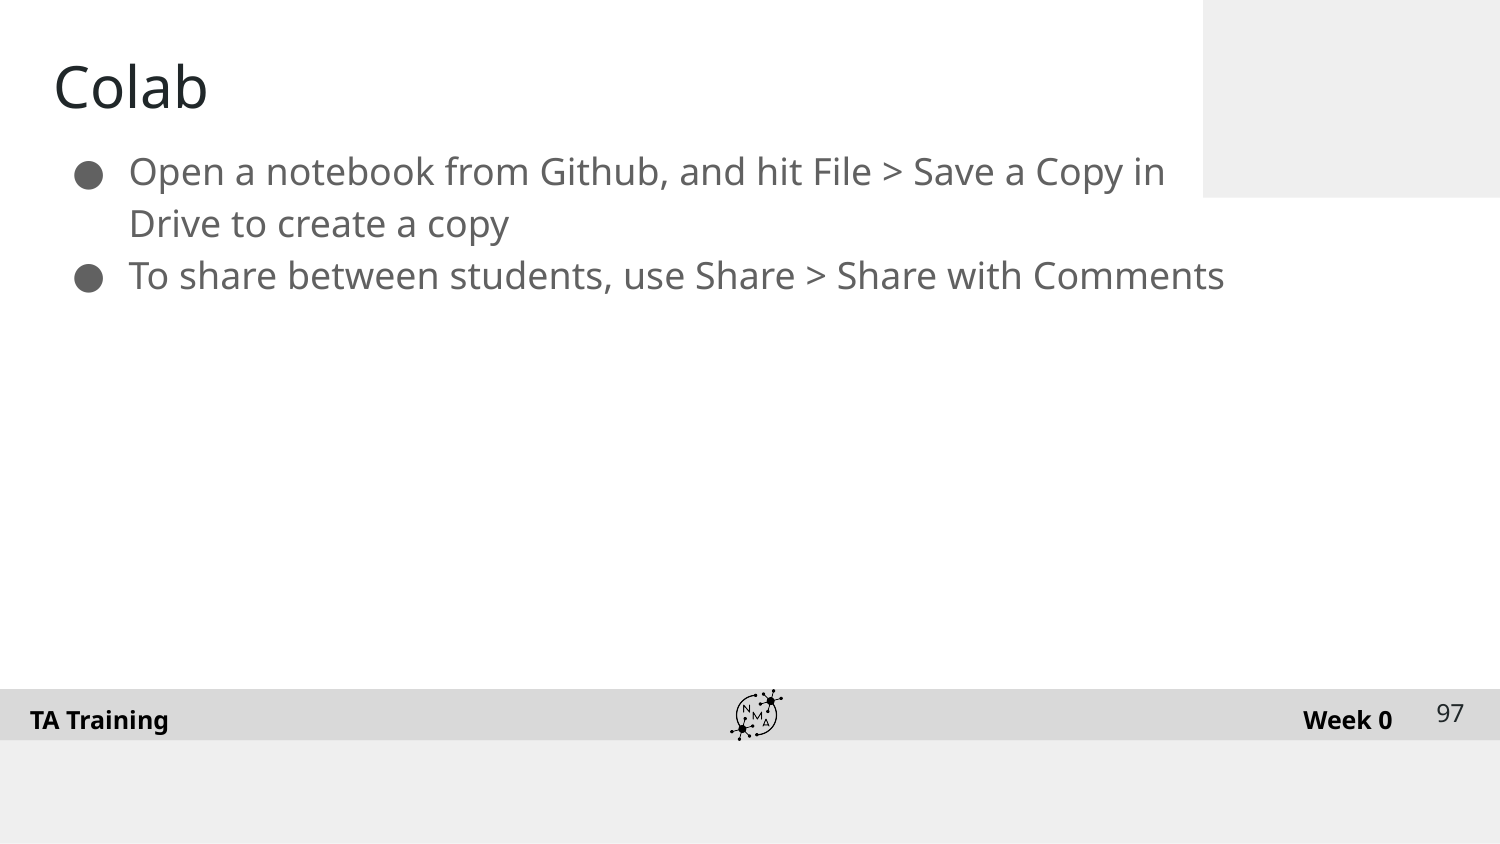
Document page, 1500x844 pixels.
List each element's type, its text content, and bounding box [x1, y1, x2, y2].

slide_number ‹#› [1389, 689, 1480, 741]
list Open a notebook from Github, and hit File > Save a Copy in Drive to create a copy To share between students, use Share > Share with Comments [38, 126, 1437, 687]
title Colab [38, 35, 1437, 126]
picture [730, 689, 783, 741]
